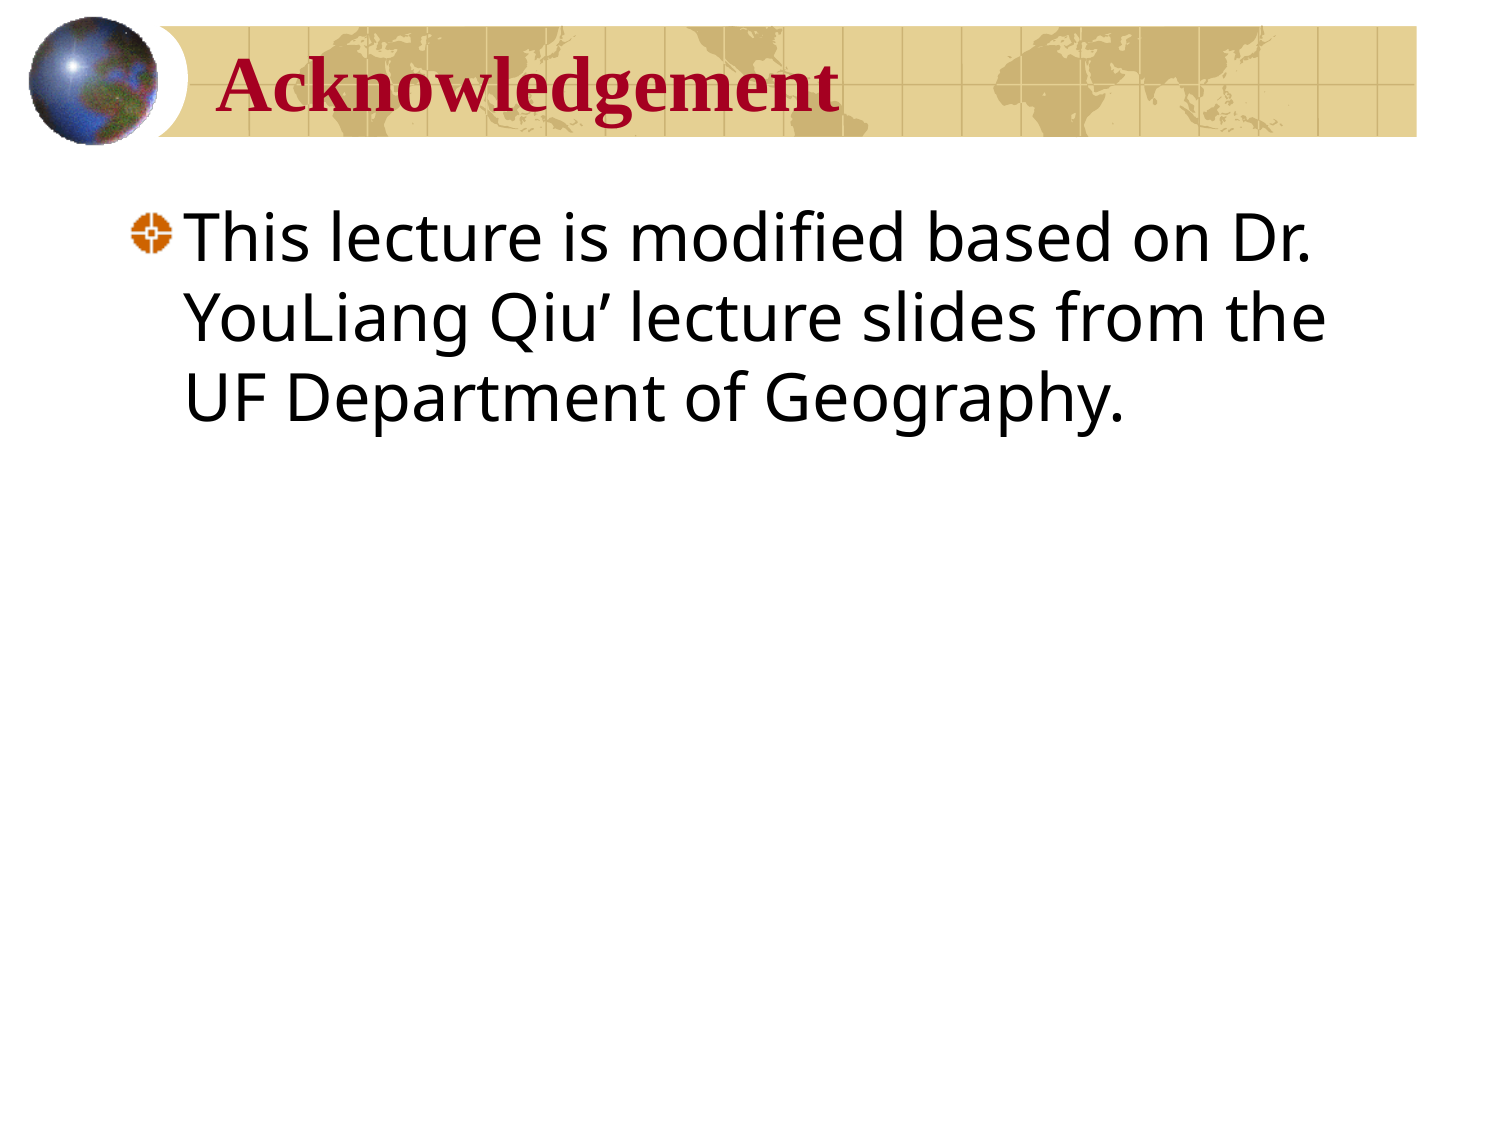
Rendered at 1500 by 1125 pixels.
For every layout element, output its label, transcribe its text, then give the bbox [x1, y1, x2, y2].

title Acknowledgement [199, 24, 1438, 136]
picture [127, 211, 175, 259]
picture [24, 12, 172, 149]
list This lecture is modified based on Dr. YouLiang Qiu’ lecture slides from the UF Department of Geography. [112, 187, 1438, 1051]
